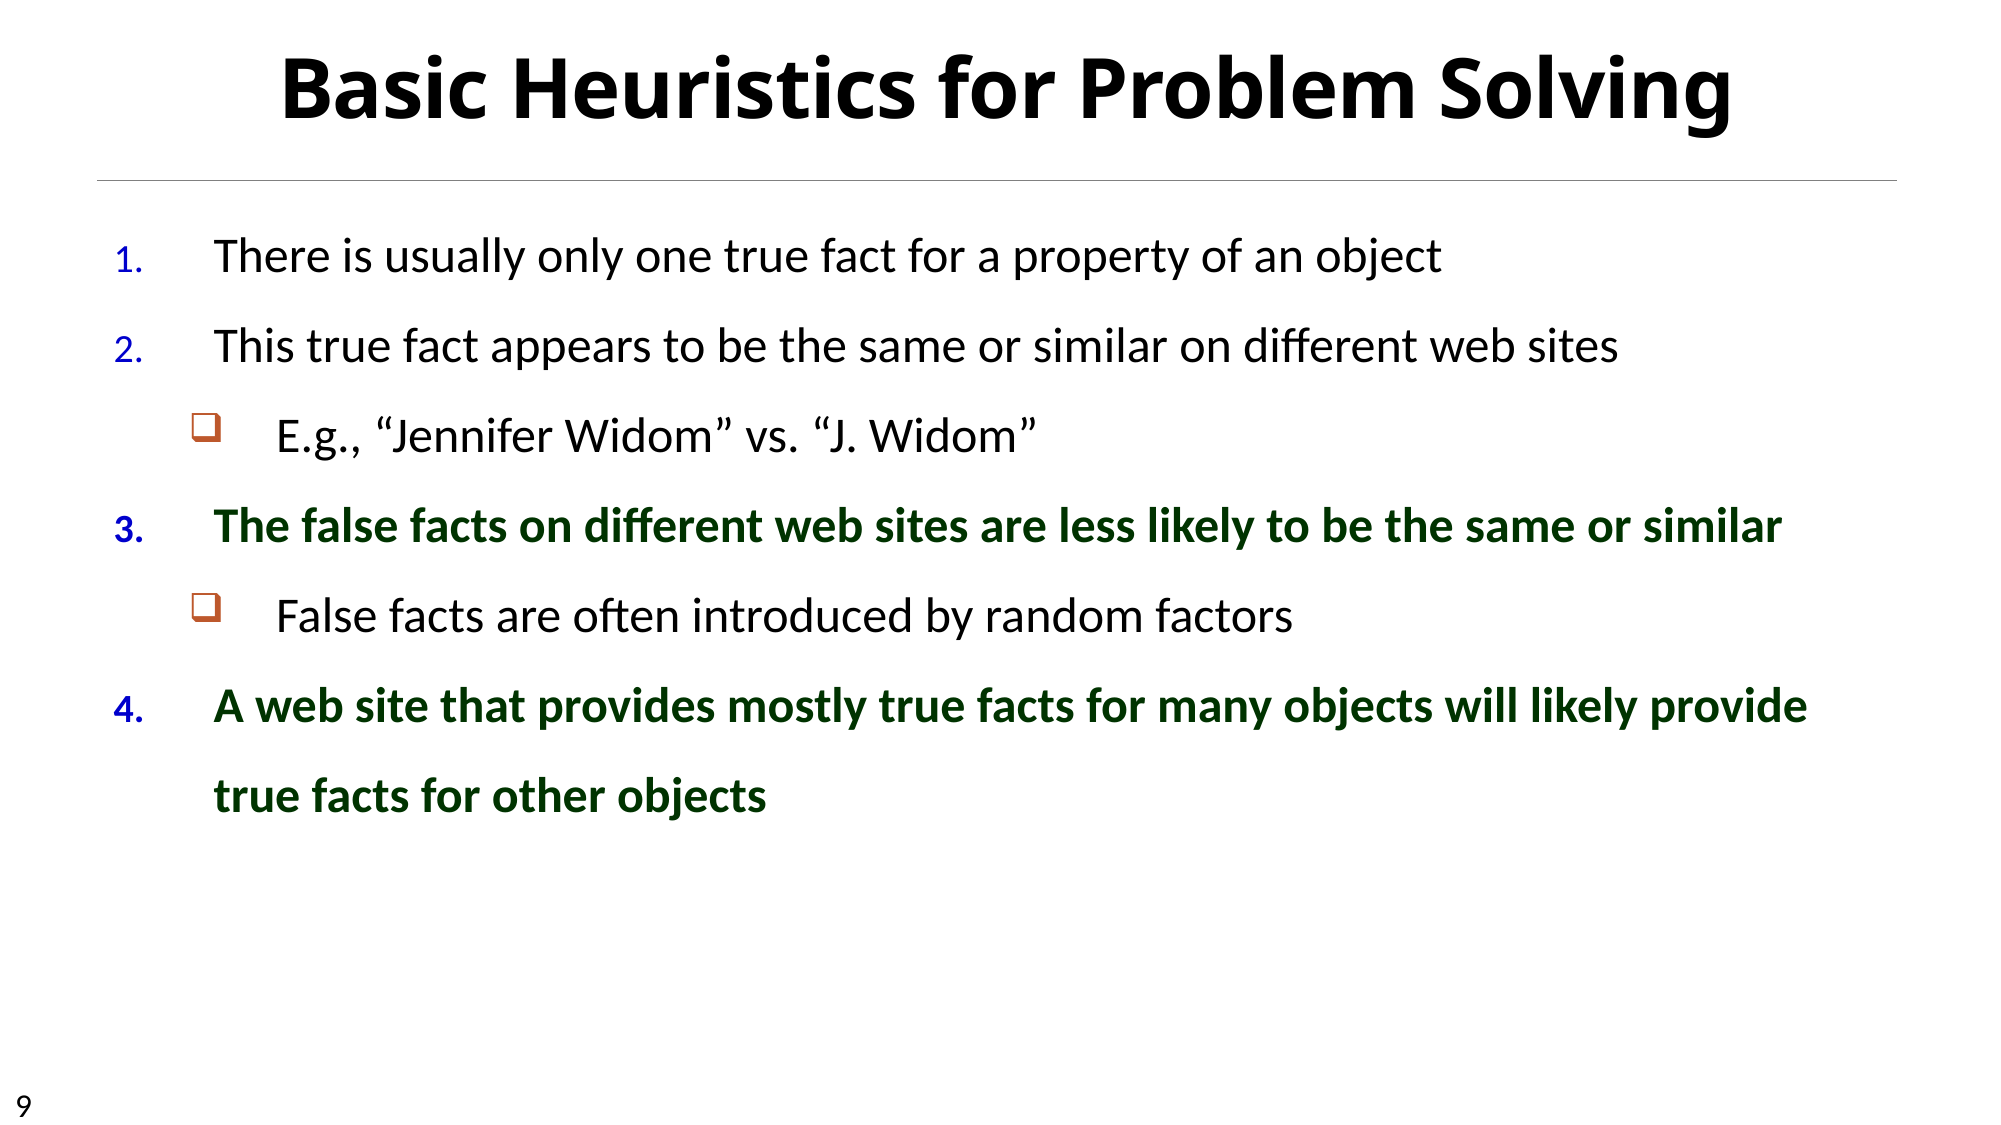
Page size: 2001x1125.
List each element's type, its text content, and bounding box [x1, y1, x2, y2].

list There is usually only one true fact for a property of an object This true fact appears to be the same or similar on different web sites E.g., “Jennifer Widom” vs. “J. Widom” The false facts on different web sites are less likely to be the same or similar False facts are often introduced by random factors A web site that provides mostly true facts for many objects will likely provide true facts for other objects [98, 184, 1913, 1103]
title Basic Heuristics for Problem Solving [0, 22, 2000, 144]
